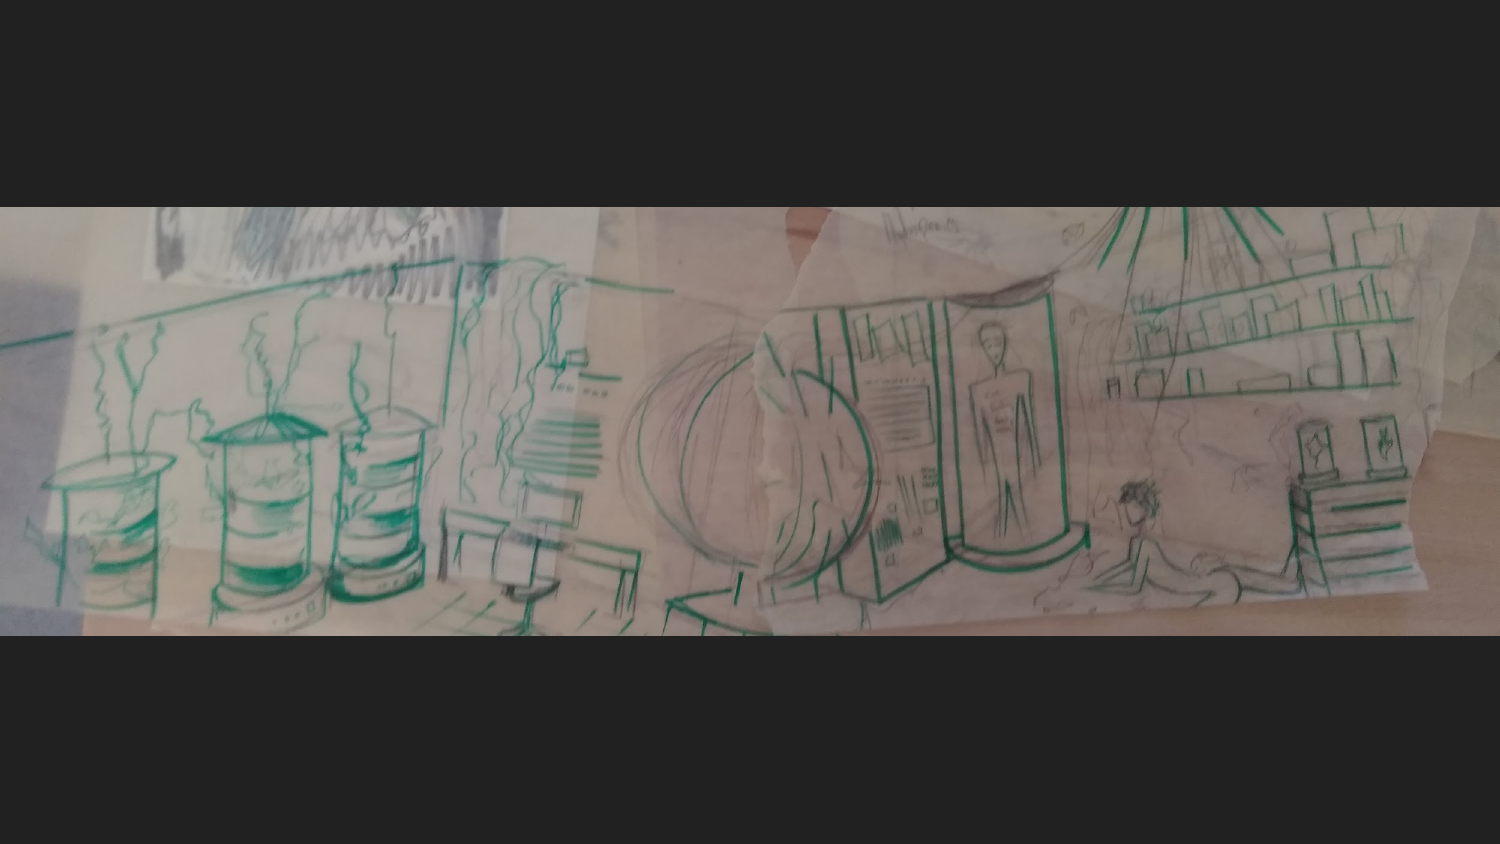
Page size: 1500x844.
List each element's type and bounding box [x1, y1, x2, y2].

picture [0, 207, 1500, 637]
